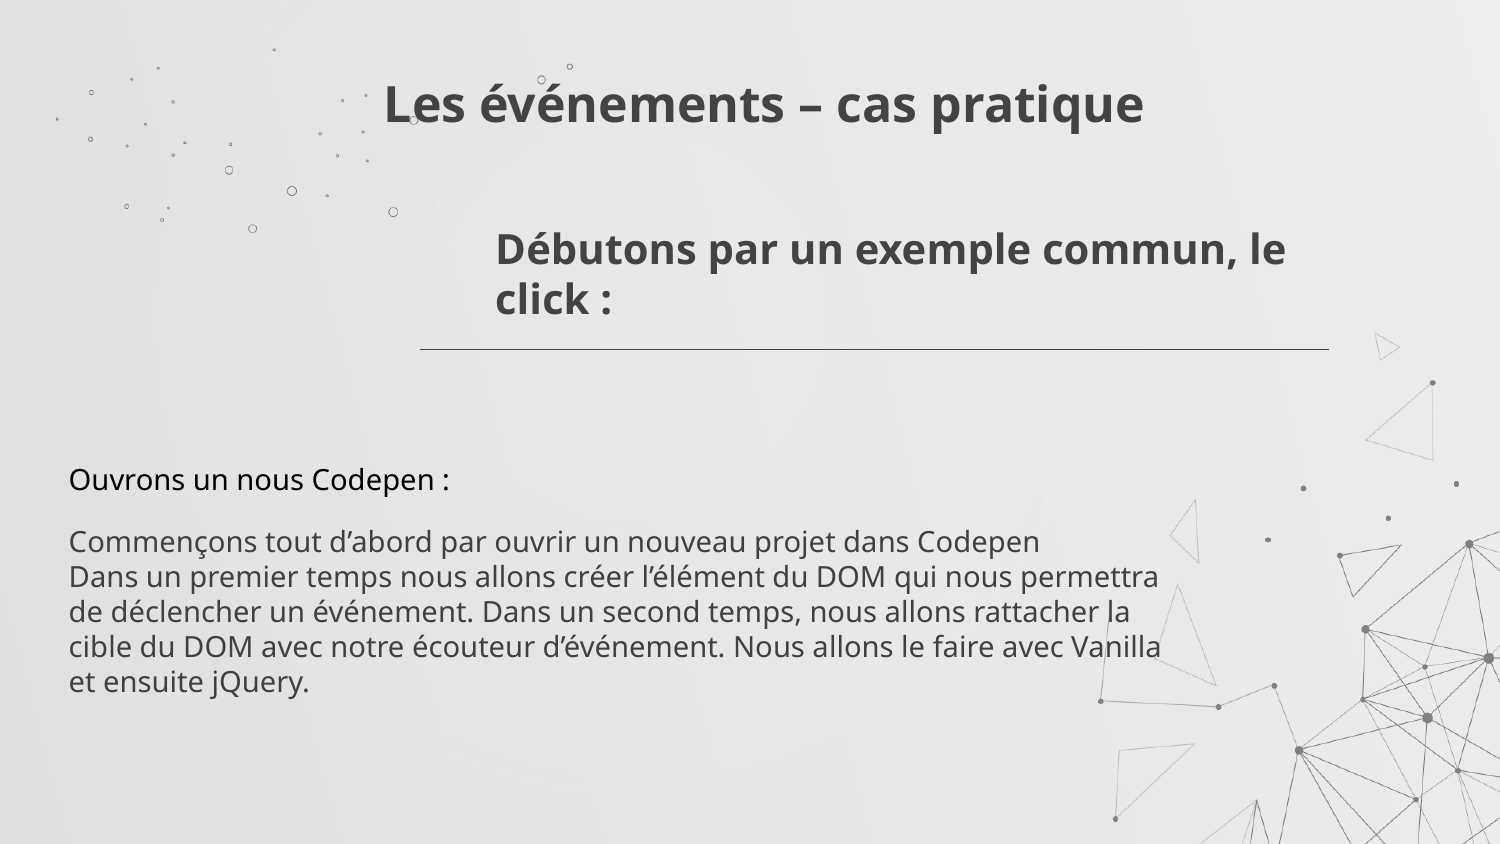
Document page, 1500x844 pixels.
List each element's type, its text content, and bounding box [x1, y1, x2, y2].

text_box Ouvrons un nous Codepen : [53, 453, 1198, 504]
picture [0, 0, 1500, 844]
title Les événements – cas pratique [322, 57, 1208, 214]
text_box [790, 349, 1500, 742]
text_box Débutons par un exemple commun, le click : [480, 232, 1382, 339]
text_box Commençons tout d’abord par ouvrir un nouveau projet dans Codepen Dans un premier temps nous allons créer l’élément du DOM qui nous permettra de déclencher un événement. Dans un second temps, nous allons rattacher la cible du DOM avec notre écouteur d’événement. Nous allons le faire avec Vanilla et ensuite jQuery. [53, 515, 1198, 706]
